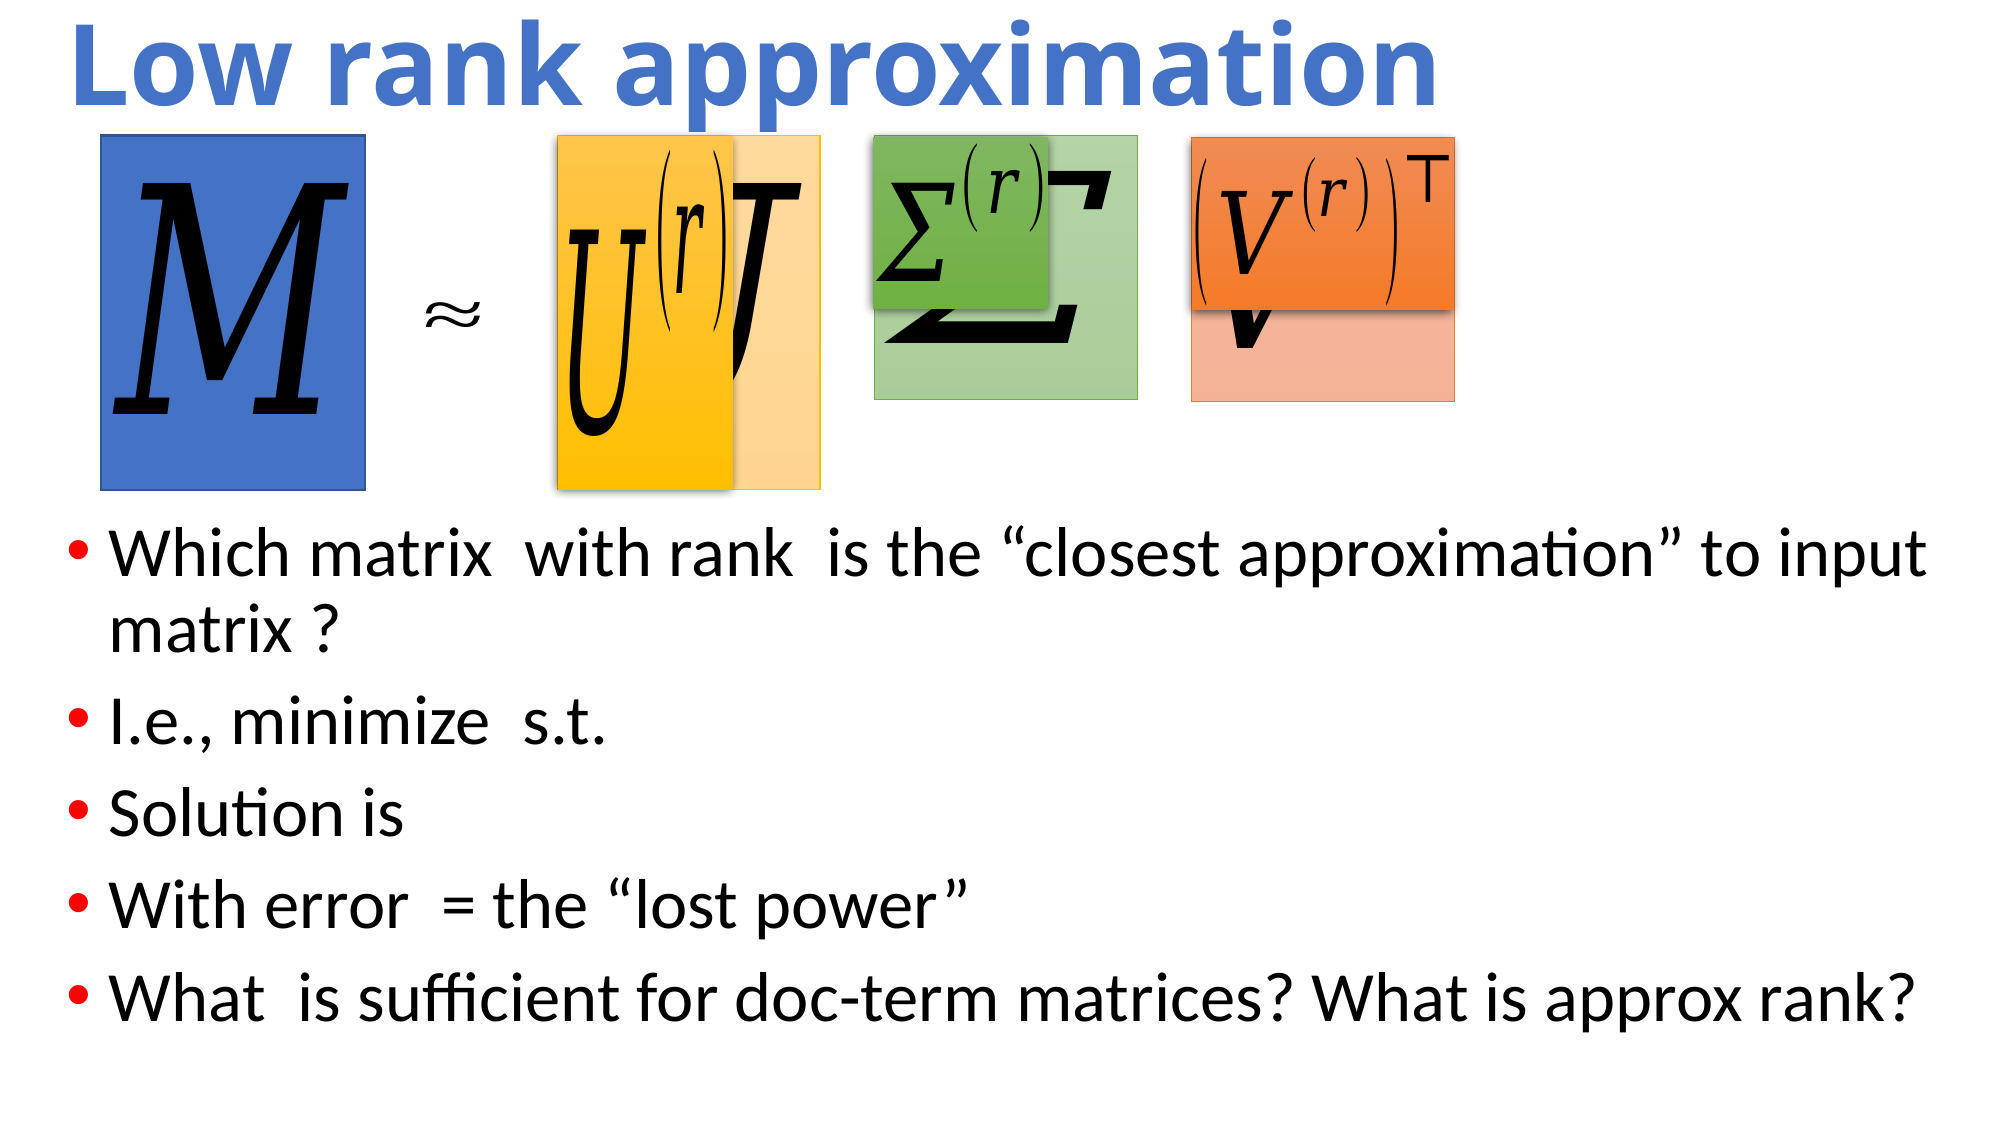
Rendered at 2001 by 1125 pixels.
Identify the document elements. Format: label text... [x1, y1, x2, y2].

title Low rank approximation [50, 0, 1949, 139]
